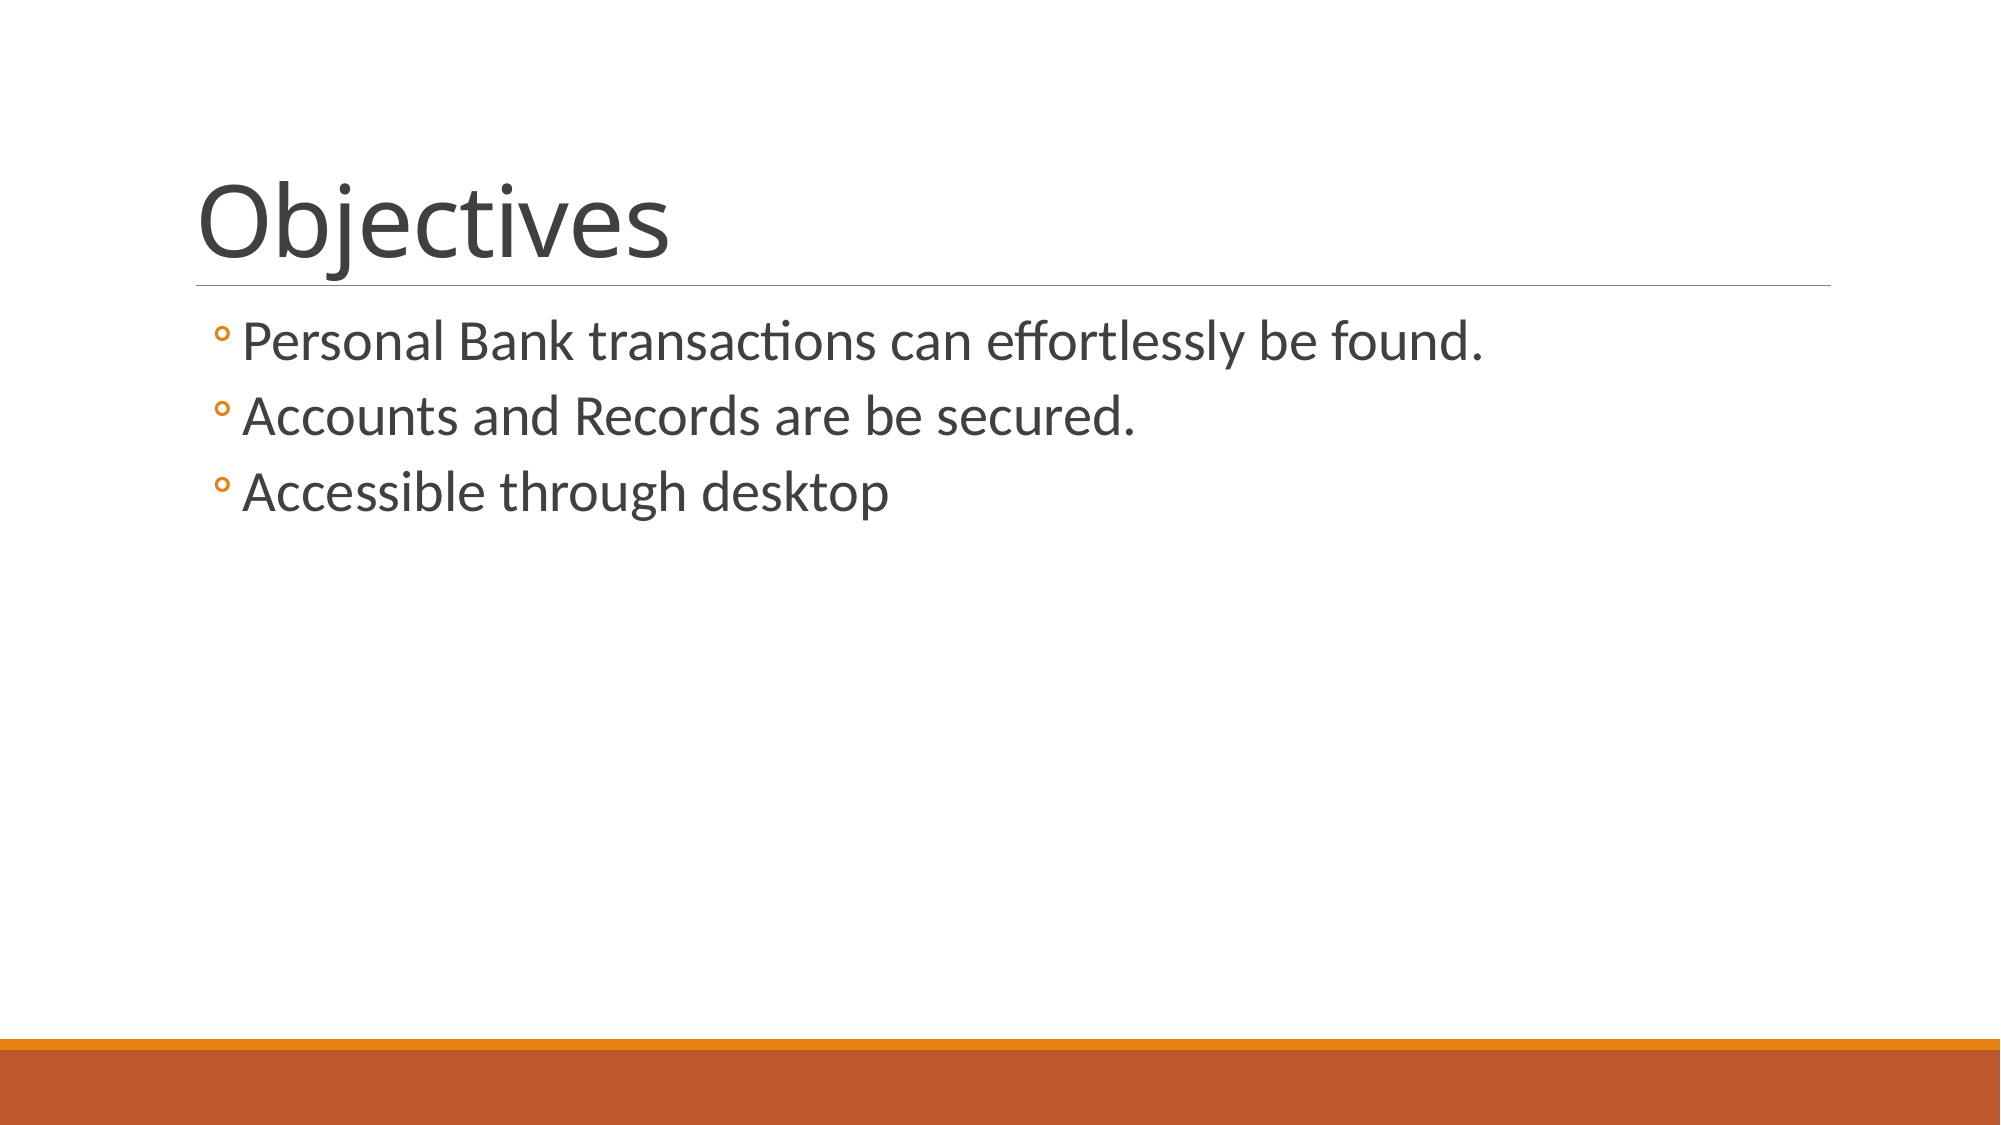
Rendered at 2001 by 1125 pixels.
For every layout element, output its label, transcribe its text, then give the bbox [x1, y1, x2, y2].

list Personal Bank transactions can effortlessly be found. Accounts and Records are be secured. Accessible through desktop [180, 302, 1830, 963]
title Objectives [180, 47, 1830, 285]
